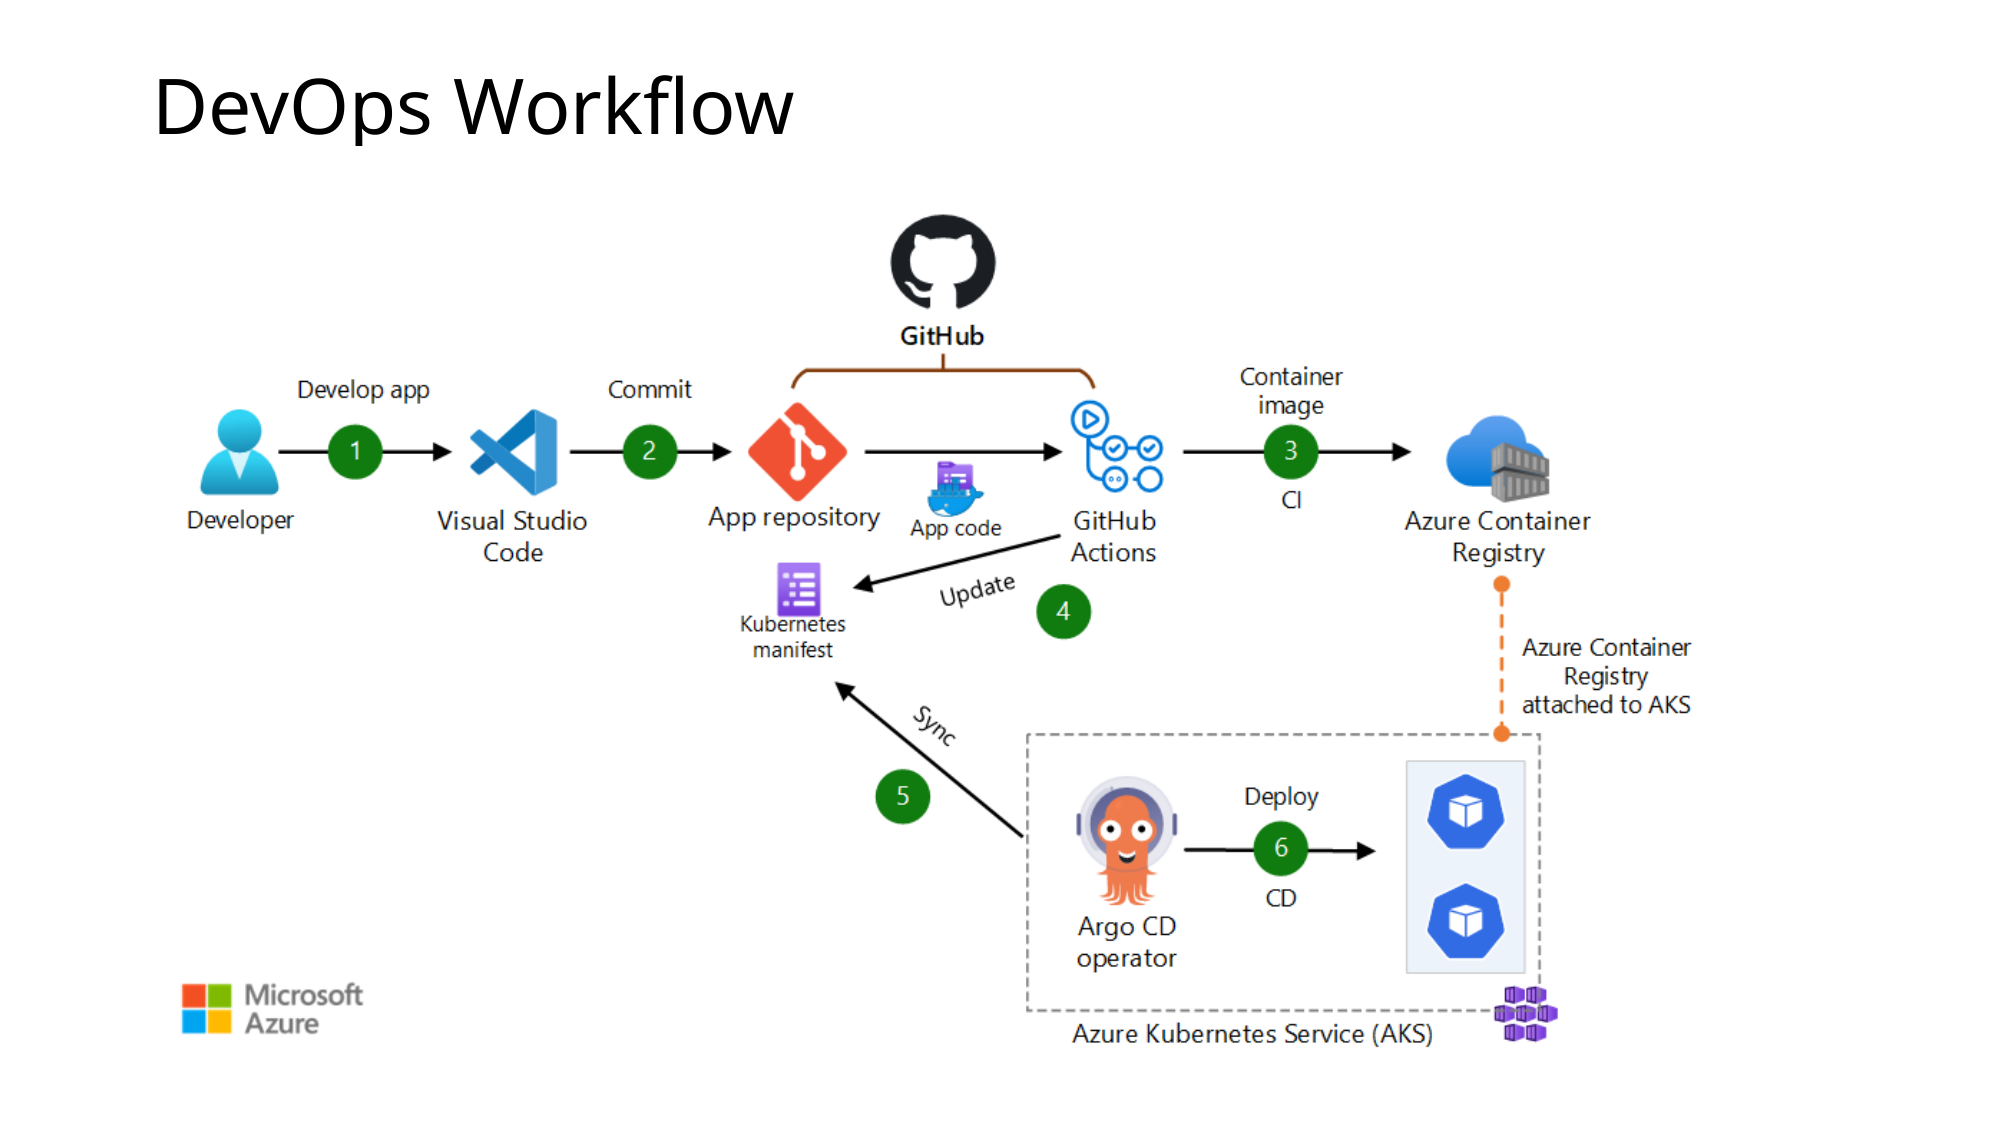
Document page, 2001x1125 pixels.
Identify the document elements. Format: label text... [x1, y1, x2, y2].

picture [84, 145, 1783, 1114]
title DevOps Workflow [137, 59, 1863, 159]
